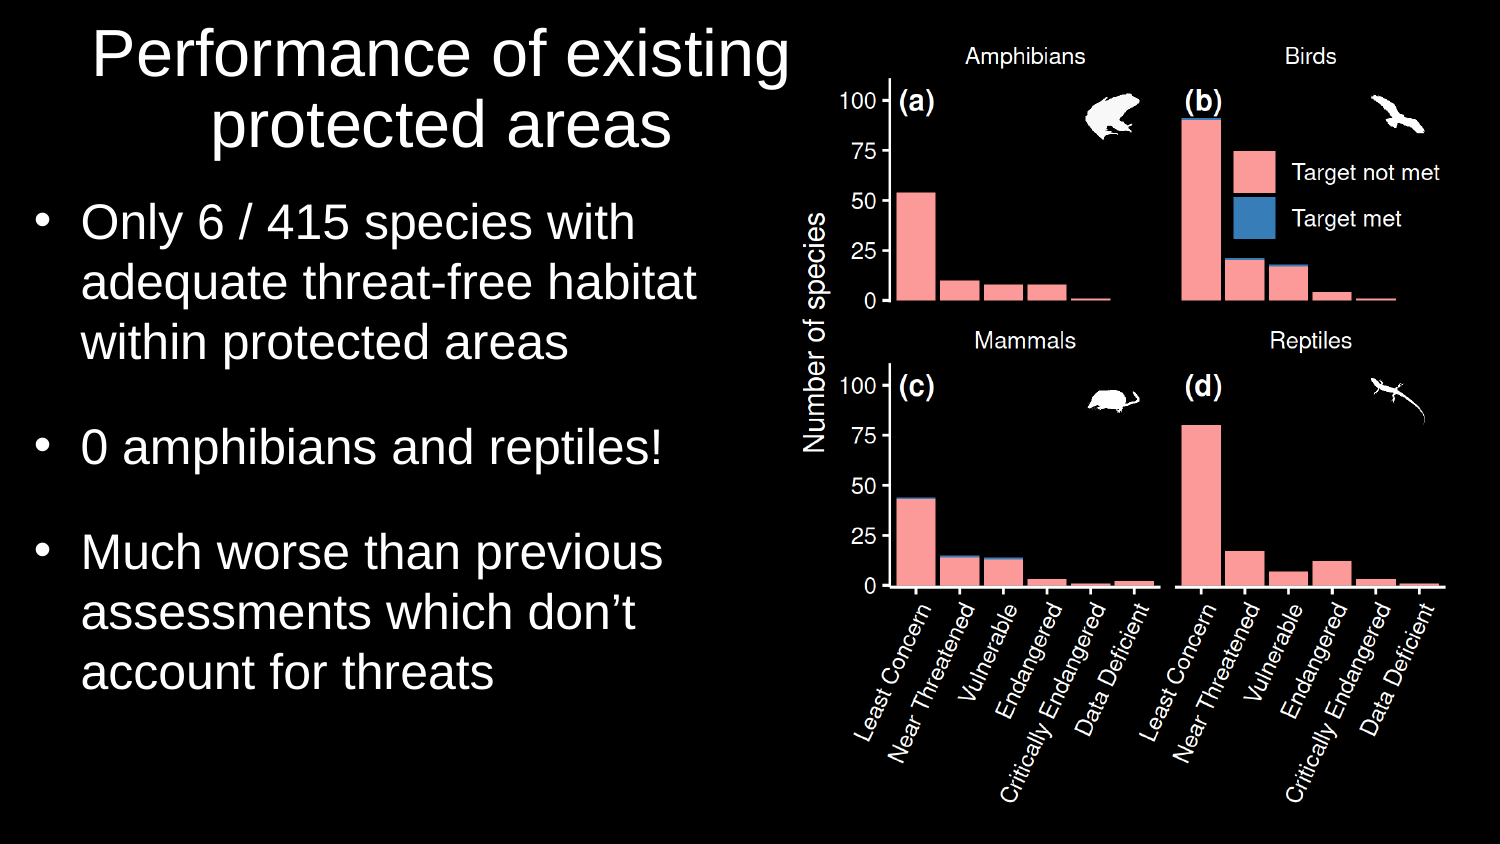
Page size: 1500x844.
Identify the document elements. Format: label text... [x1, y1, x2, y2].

text_box Only 6 / 415 species with adequate threat-free habitat within protected areas 0 amphibians and reptiles! Much worse than previous assessments which don’t account for threats [18, 181, 783, 767]
title Performance of existing protected areas [0, 17, 787, 163]
picture [788, 17, 1460, 823]
